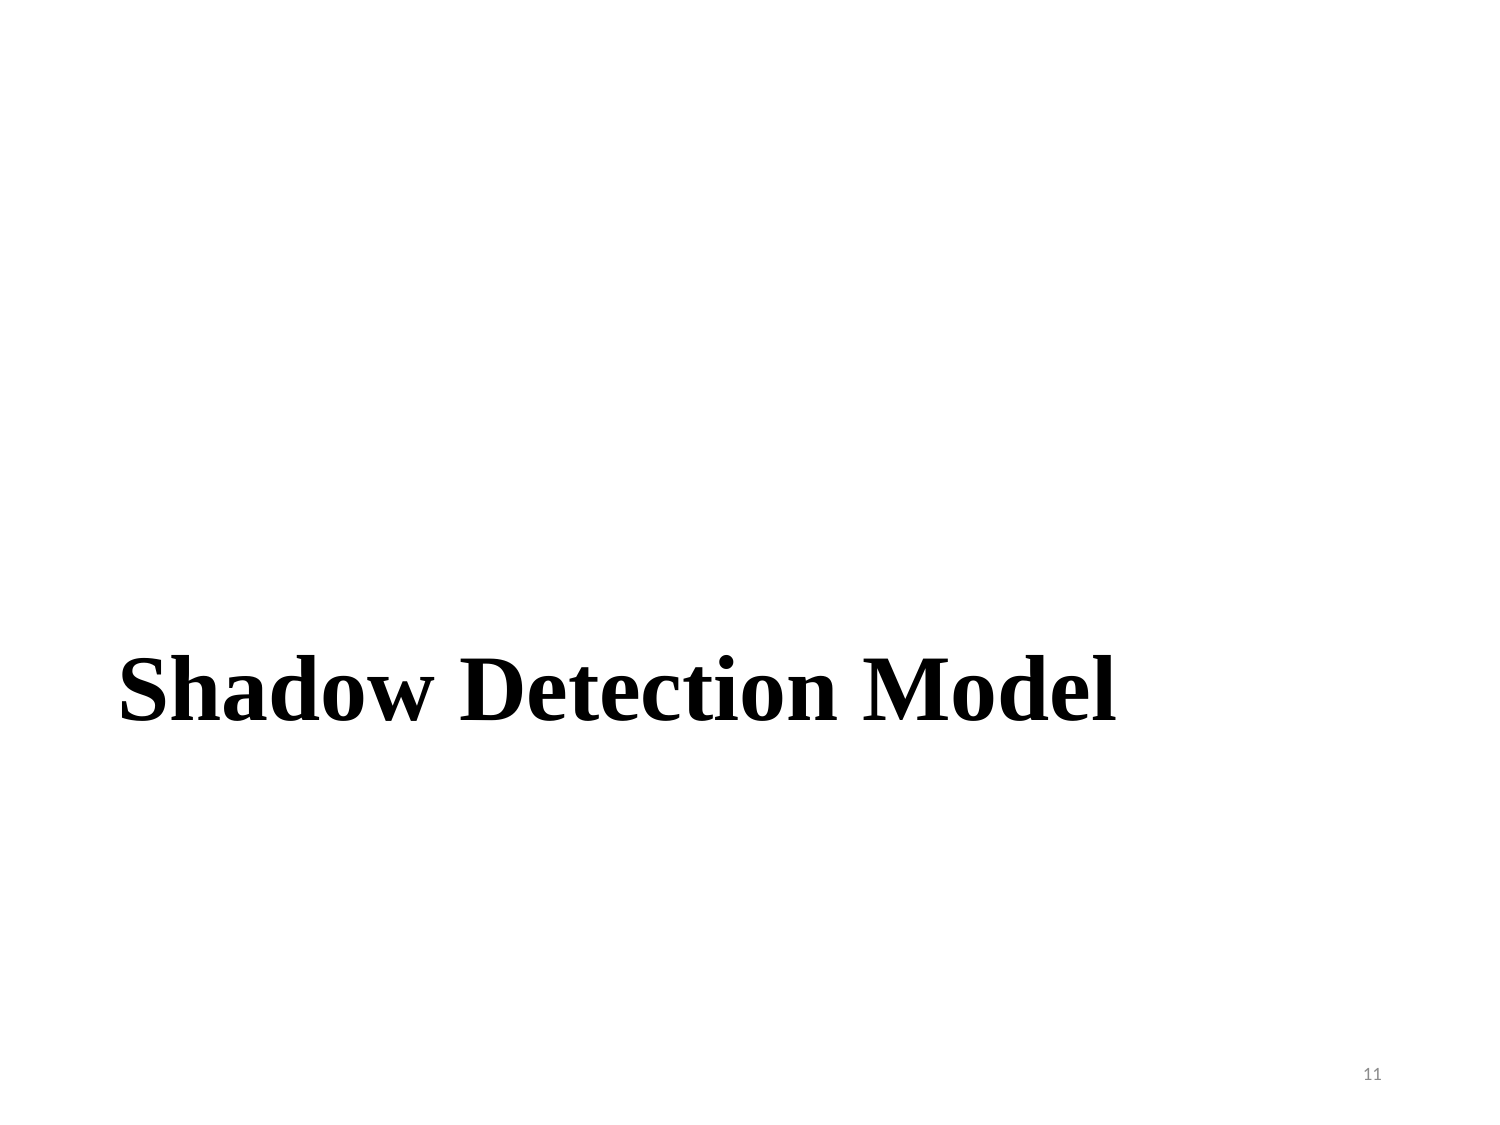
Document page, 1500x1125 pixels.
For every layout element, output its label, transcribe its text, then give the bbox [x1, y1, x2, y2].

title Shadow Detection Model [102, 280, 1397, 749]
slide_number 11 [1059, 1042, 1397, 1103]
